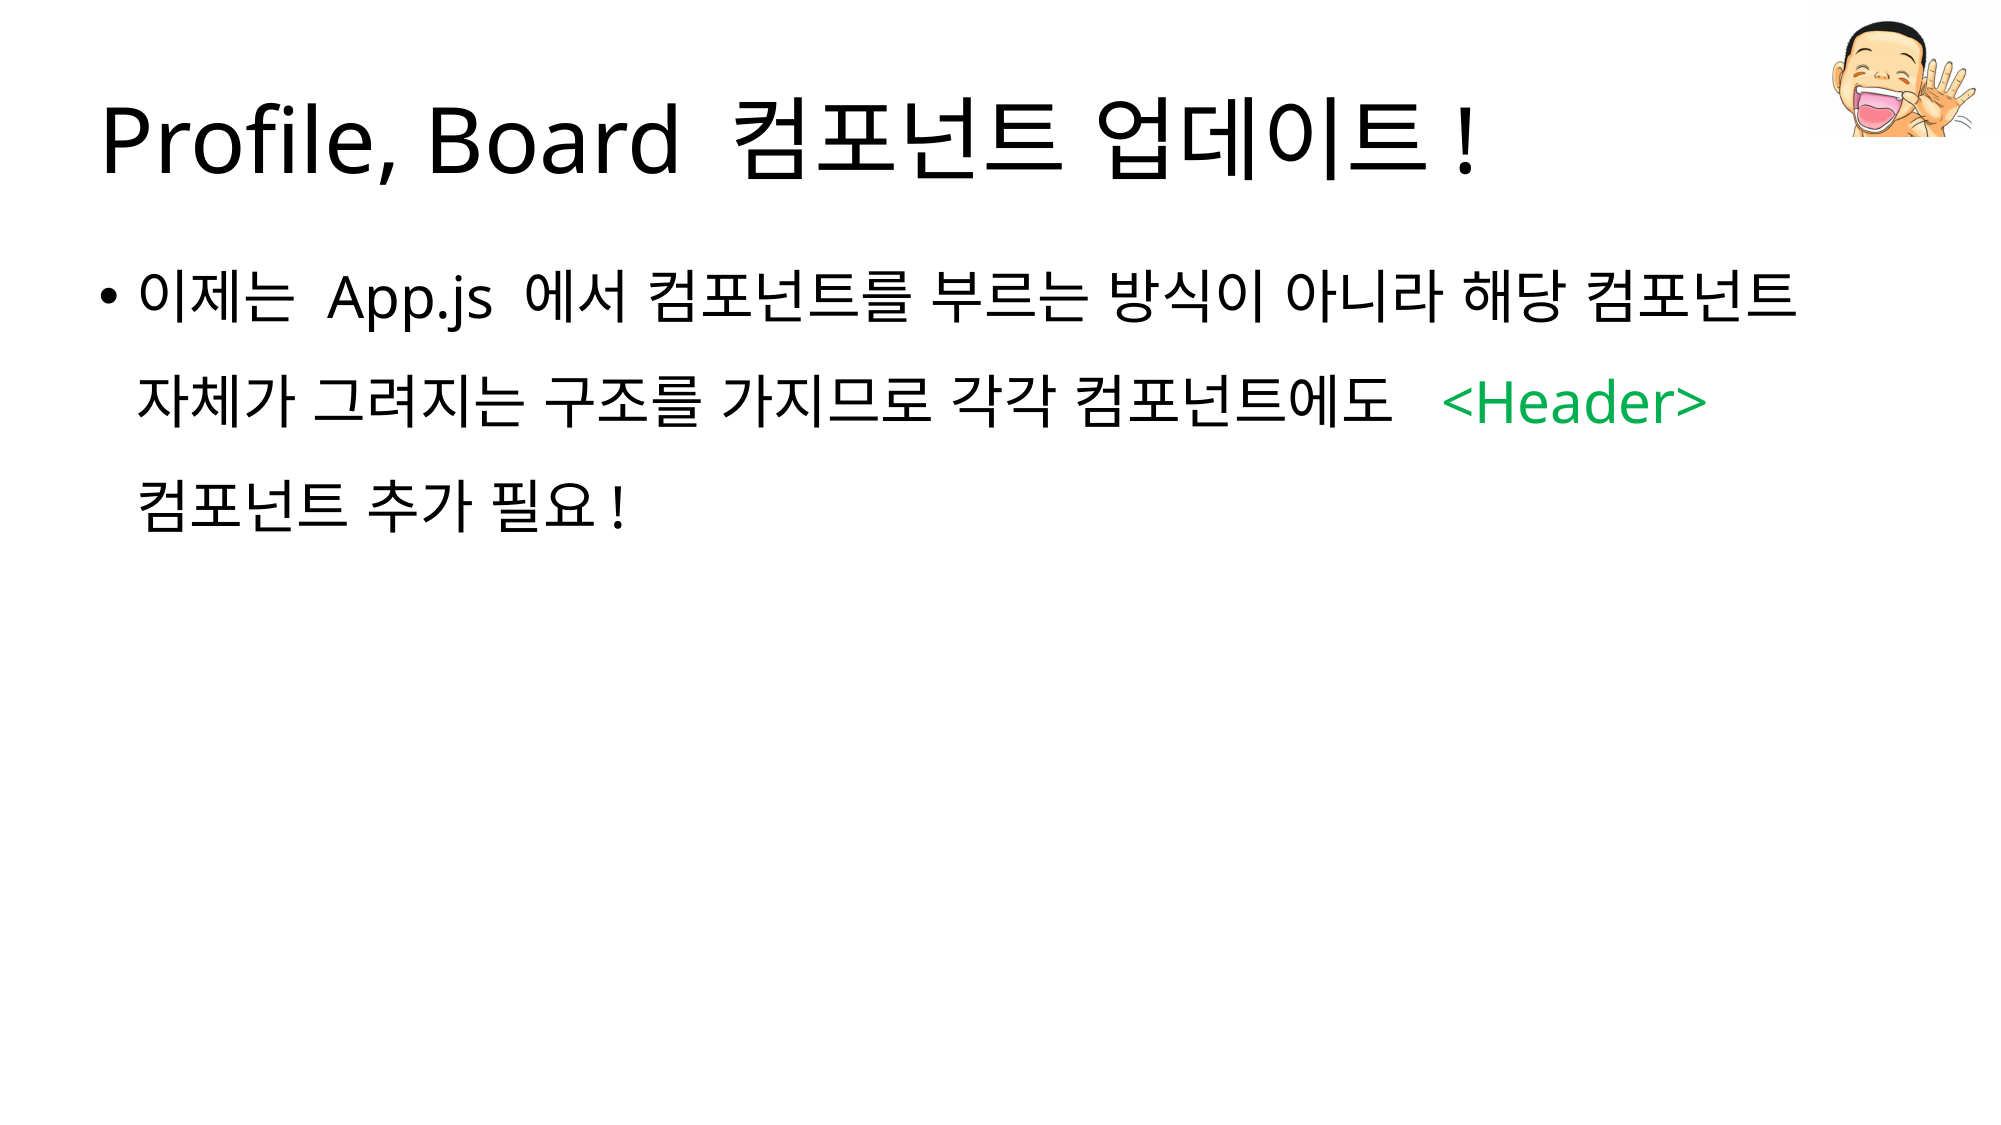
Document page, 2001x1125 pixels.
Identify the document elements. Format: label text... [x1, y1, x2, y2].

picture [1931, 0, 2000, 137]
title Profile, Board 컴포넌트 업데이트! [83, 0, 1931, 217]
list 이제는 App.js 에서 컴포넌트를 부르는 방식이 아니라 해당 컴포넌트 자체가 그려지는 구조를 가지므로 각각 컴포넌트에도 <Header> 컴포넌트 추가 필요! [83, 217, 1931, 1125]
